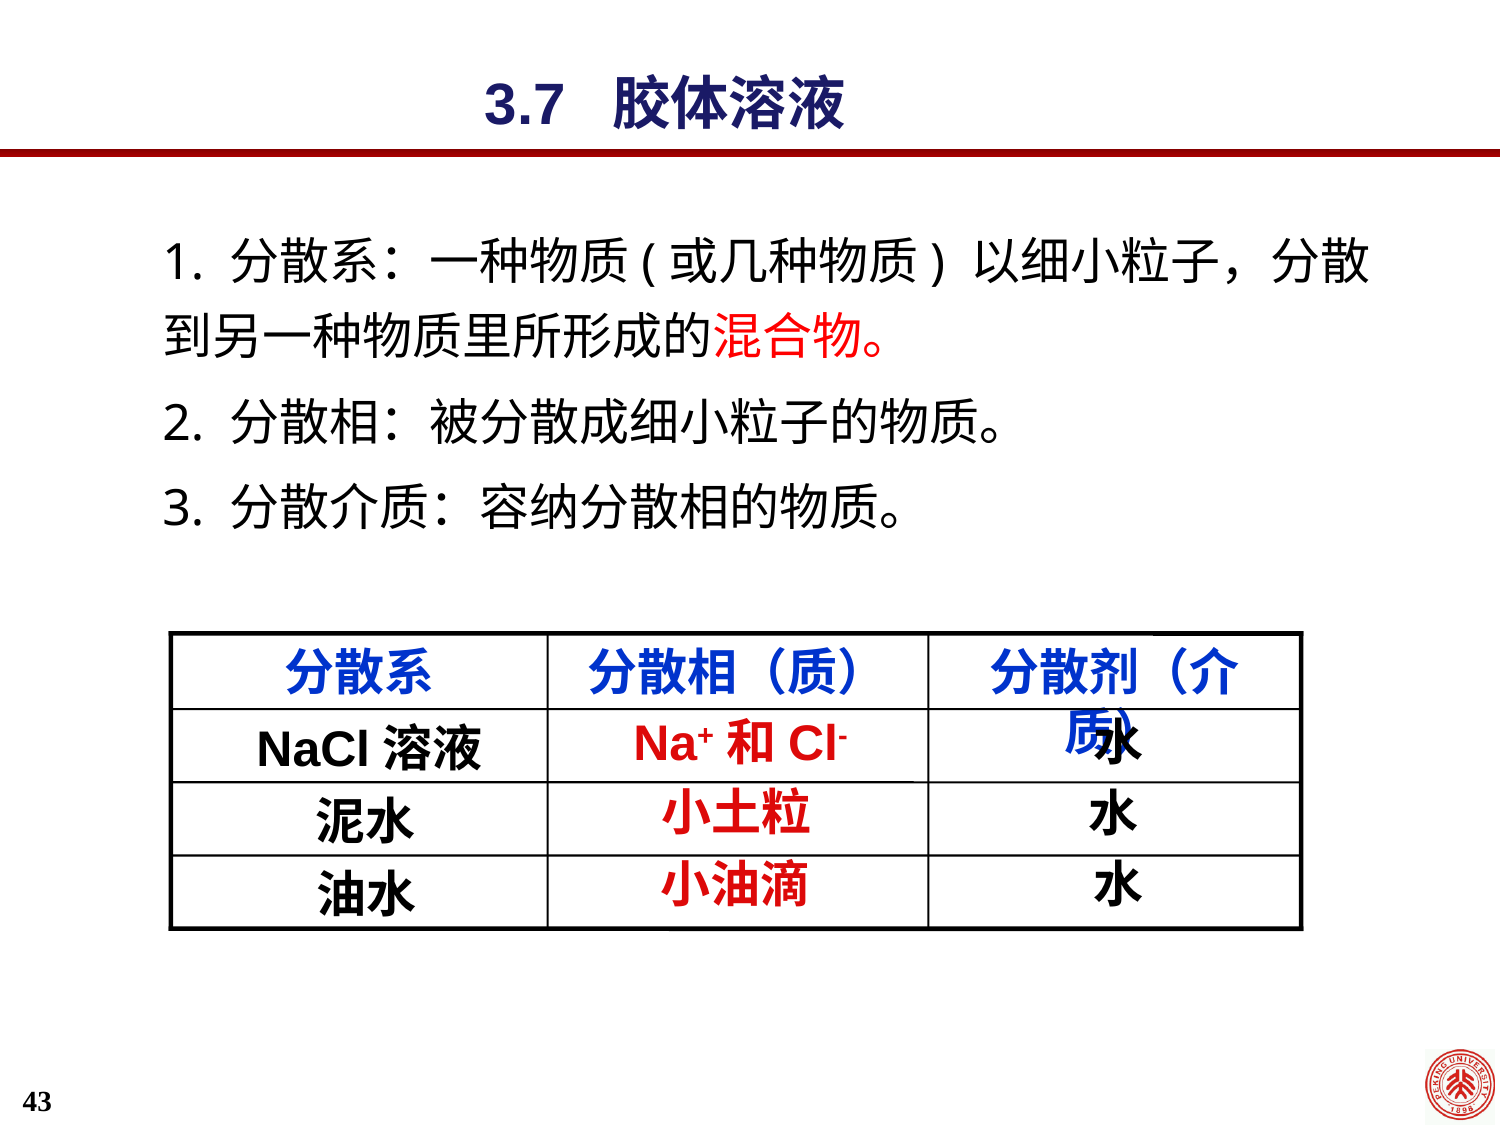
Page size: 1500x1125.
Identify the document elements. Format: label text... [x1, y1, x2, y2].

footer 43 [0, 1074, 76, 1113]
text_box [170, 633, 1302, 929]
text_box 3.7 胶体溶液 [469, 30, 1011, 144]
text_box 1. 分散系：一种物质(或几种物质) 以细小粒子，分散到另一种物质里所形成的混合物。 2. 分散相：被分散成细小粒子的物质。 3. 分散介质：容纳分散相的物质。 [147, 207, 1400, 543]
picture [1425, 1049, 1495, 1125]
text_box [0, 149, 1500, 157]
